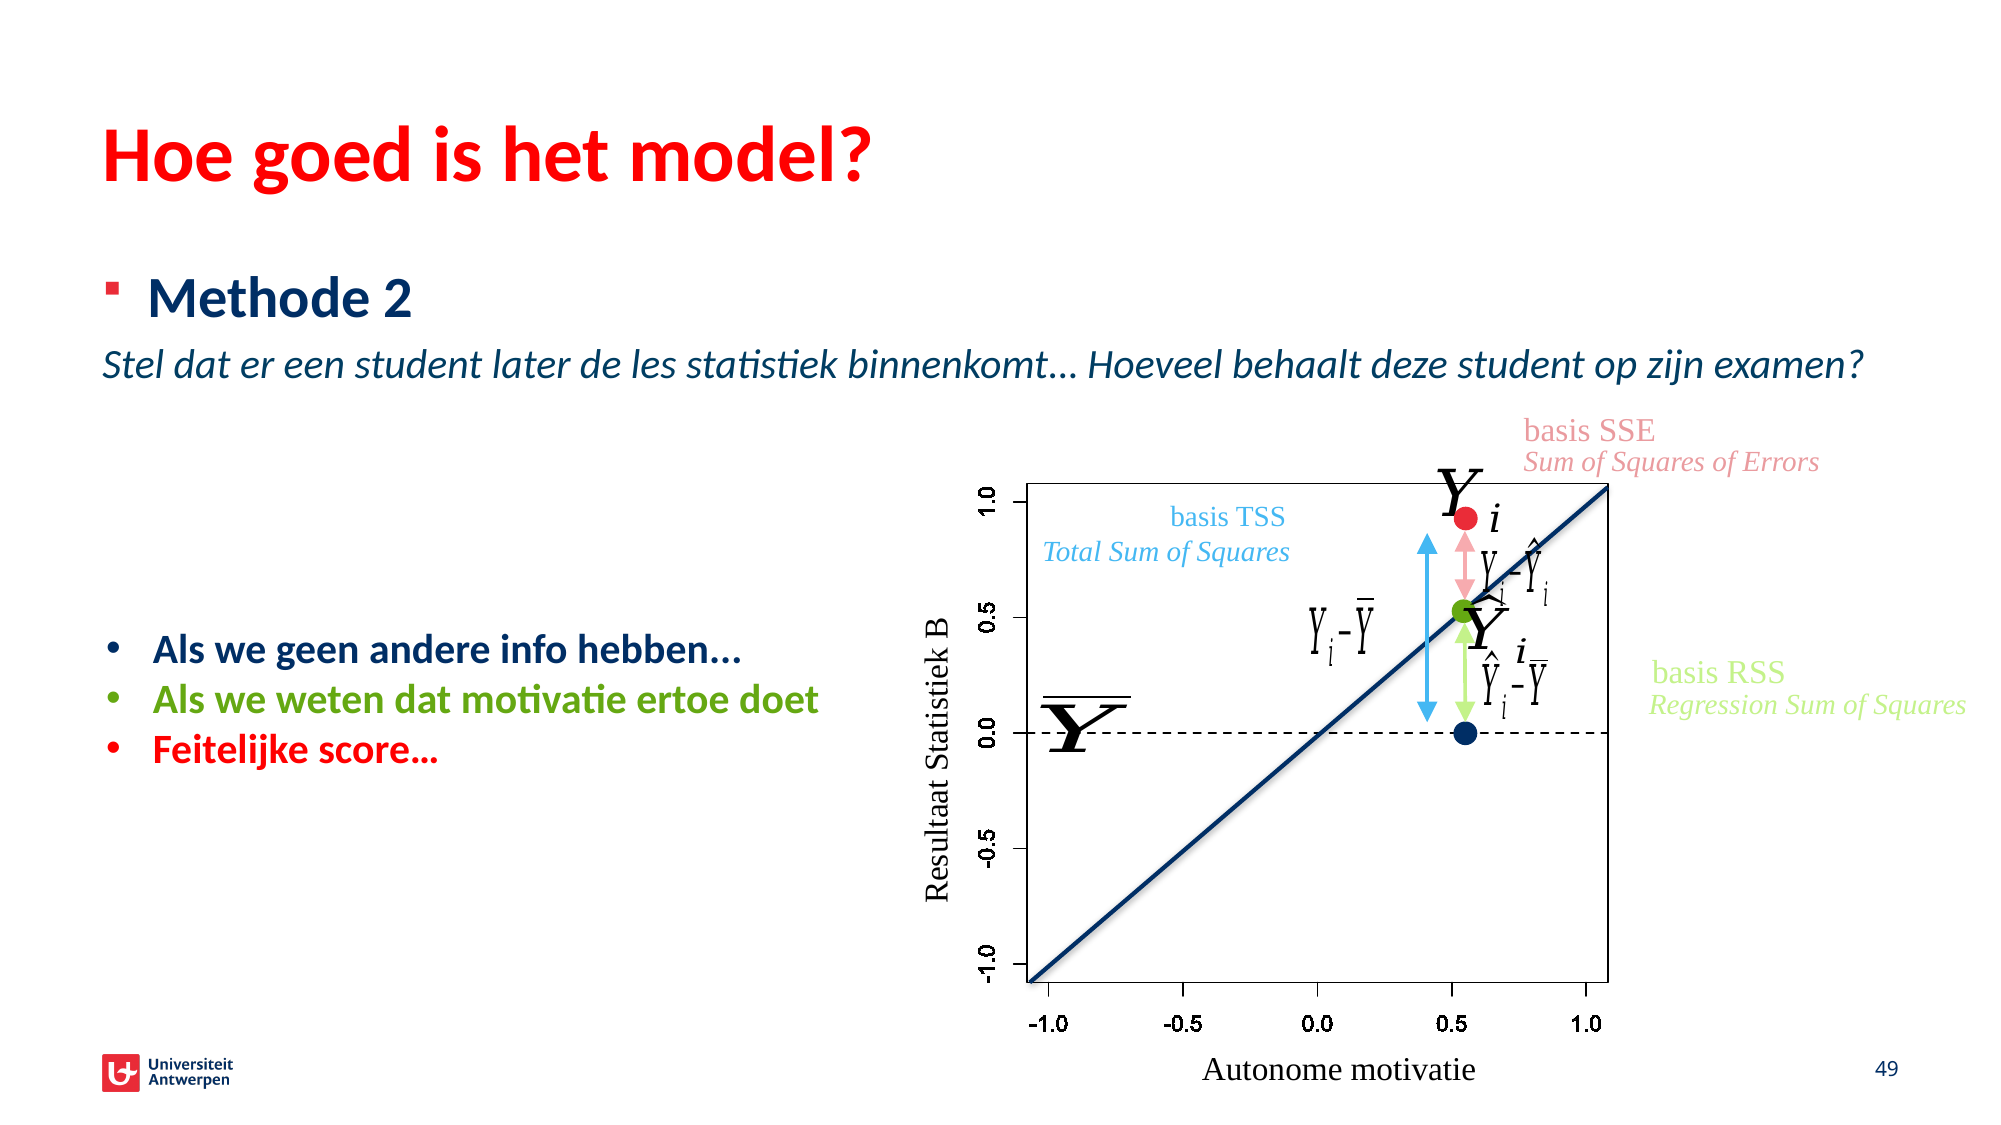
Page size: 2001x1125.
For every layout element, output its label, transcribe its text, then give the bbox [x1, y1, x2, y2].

list Methode 2 Stel dat er een student later de les statistiek binnenkomt… Hoeveel behaalt deze student op zijn examen? [102, 258, 1898, 1024]
slide_number 49 [1463, 1039, 1914, 1100]
text_box Autonome motivatie [1201, 1046, 1552, 1087]
text_box Resultaat Statistiek B [914, 553, 955, 904]
text_box Als we geen andere info hebben... Als we weten dat motivatie ertoe doet Feitelijke score… [91, 614, 835, 780]
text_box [978, 483, 1608, 1032]
text_box Regression Sum of Squares [1634, 677, 1998, 728]
title Hoe goed is het model? [102, 101, 1898, 232]
text_box basis SSE [1509, 400, 1672, 434]
text_box basis RSS [1637, 642, 1802, 677]
text_box Sum of Squares of Errors [1509, 434, 1836, 485]
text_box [1029, 486, 1608, 983]
picture [102, 1054, 233, 1092]
